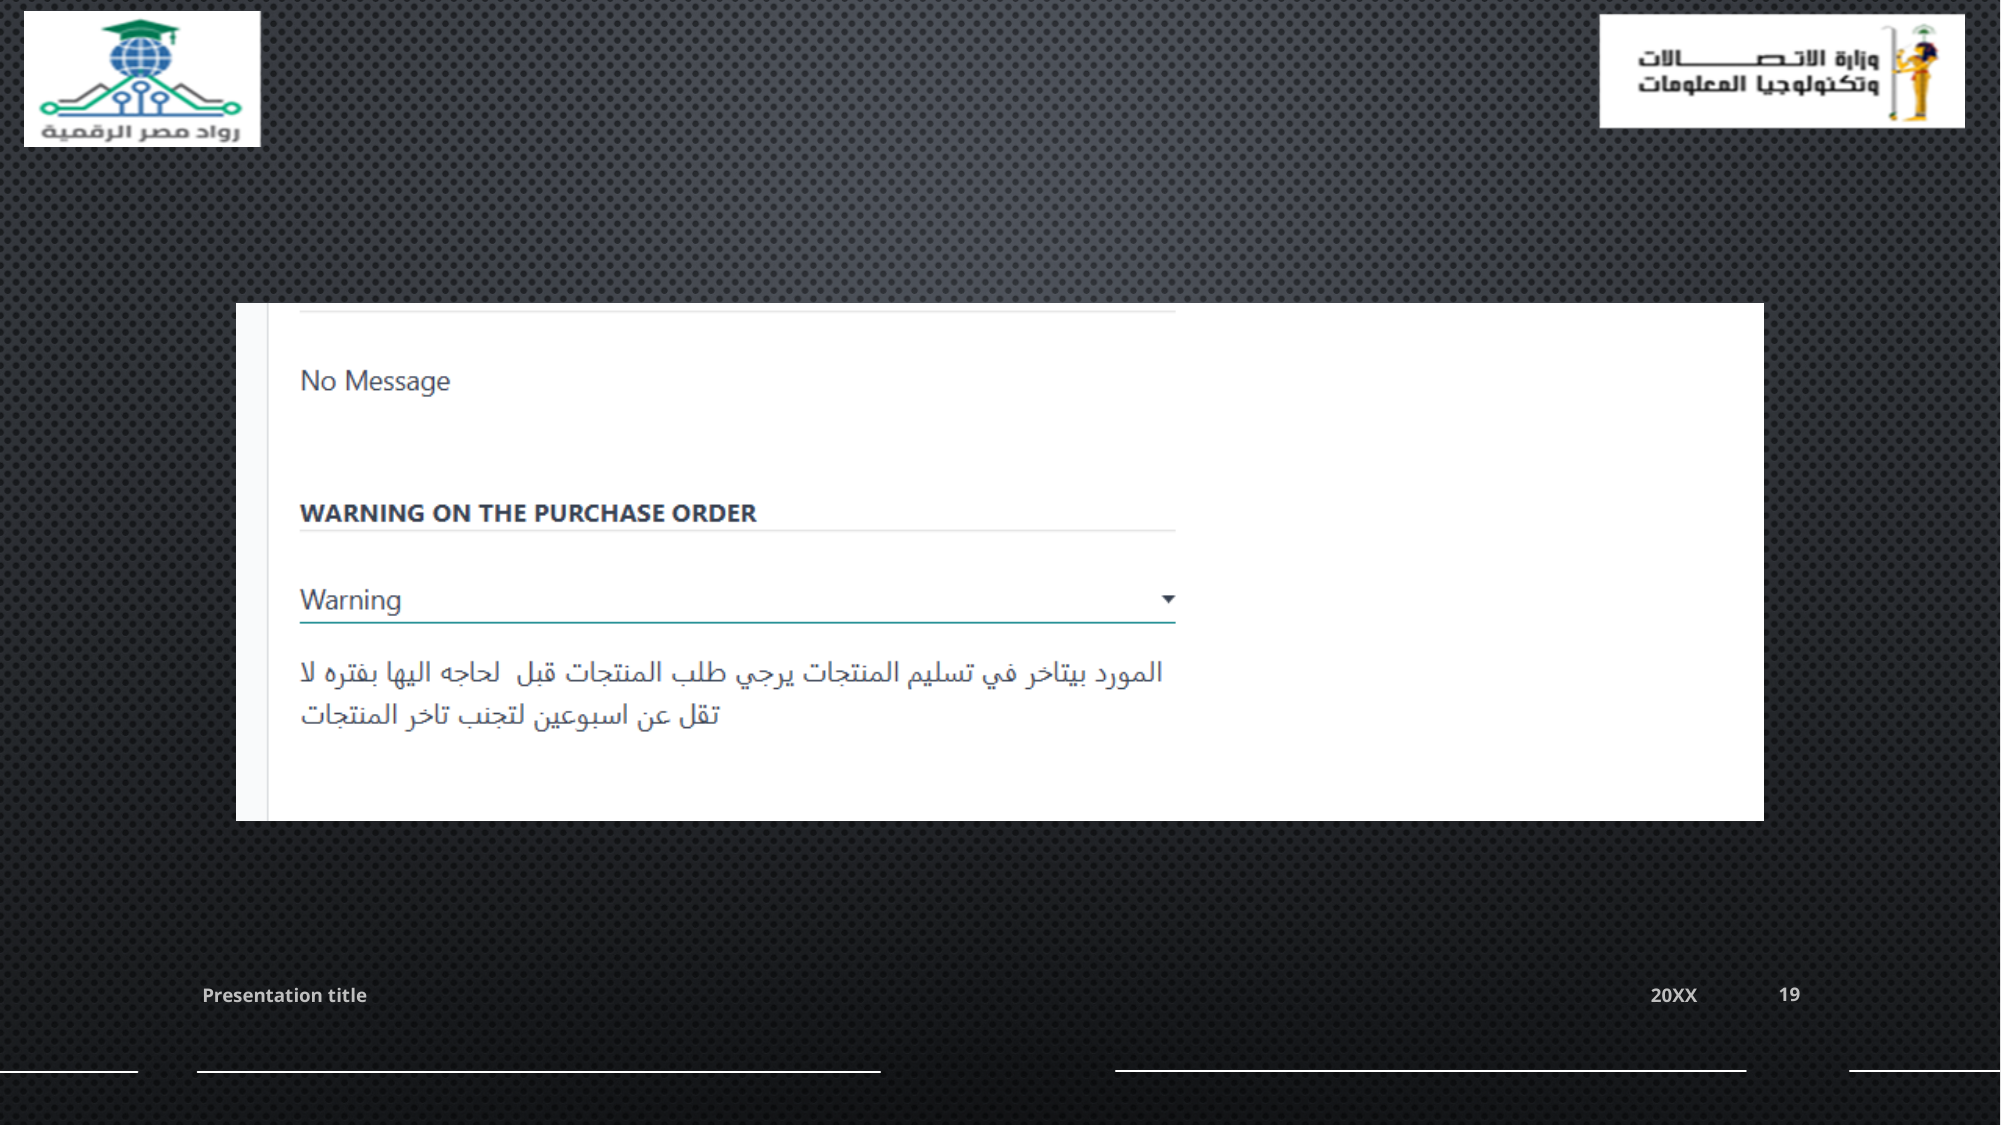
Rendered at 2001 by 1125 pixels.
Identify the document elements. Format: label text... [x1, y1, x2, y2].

picture [24, 11, 1965, 148]
slide_number 19 [1724, 965, 1816, 1025]
slide_number 20XX [1449, 965, 1713, 1025]
picture [236, 303, 1764, 822]
footer Presentation title [187, 965, 1425, 1025]
